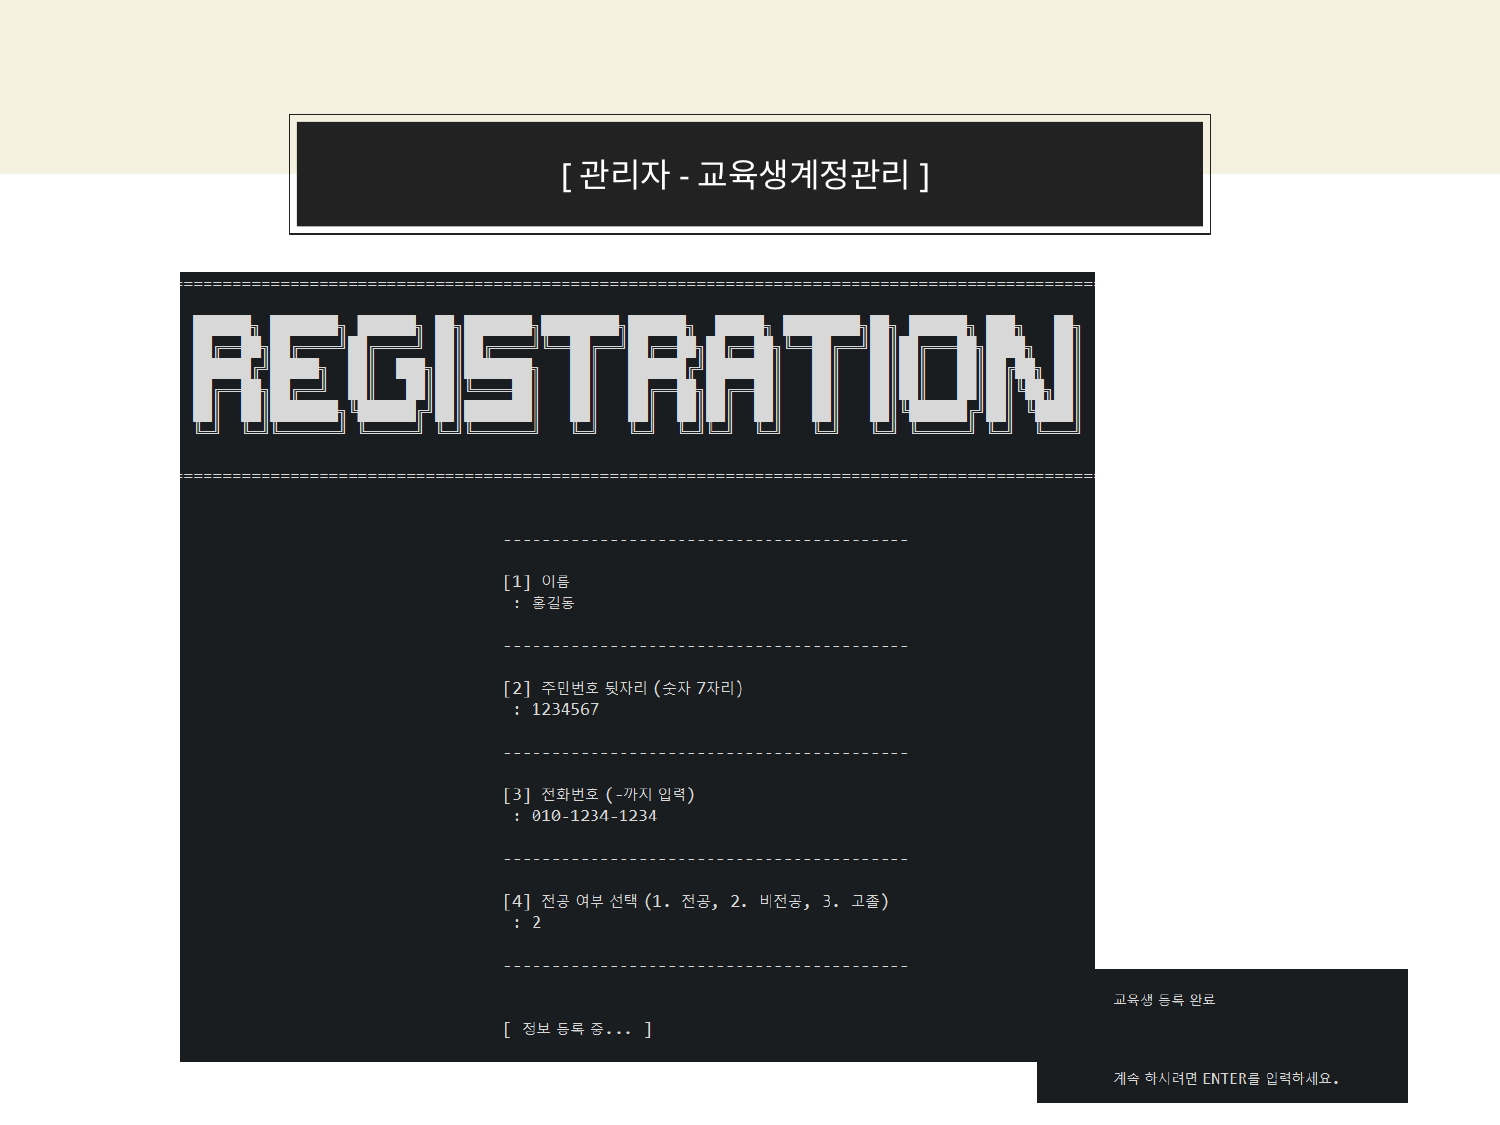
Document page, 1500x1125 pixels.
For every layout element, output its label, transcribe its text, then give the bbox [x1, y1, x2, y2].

title [관리자-교육생계정관리] [296, 121, 1203, 227]
picture [180, 272, 1408, 1103]
